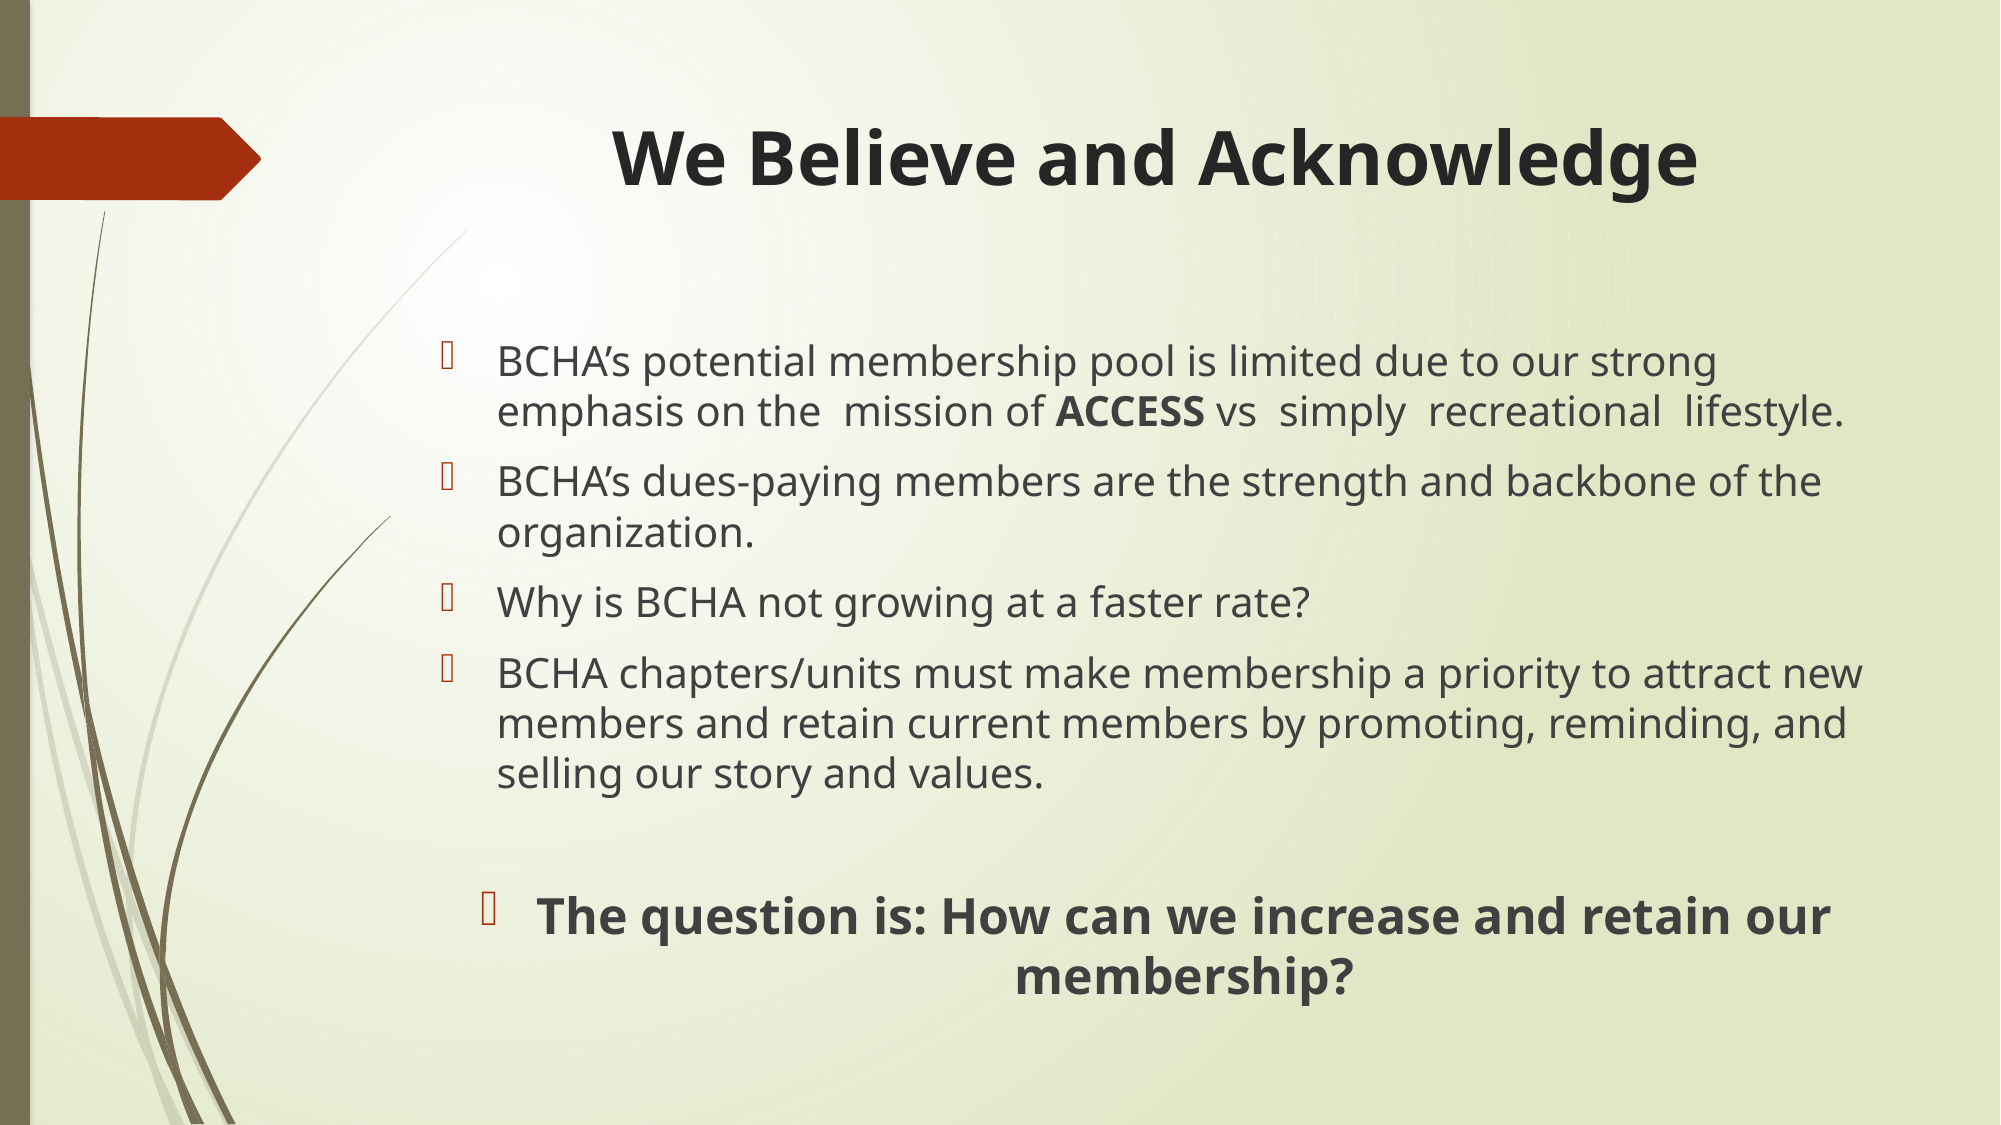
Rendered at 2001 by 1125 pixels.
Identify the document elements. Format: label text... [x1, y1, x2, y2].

list BCHA’s potential membership pool is limited due to our strong emphasis on the mission of ACCESS vs simply recreational lifestyle. BCHA’s dues-paying members are the strength and backbone of the organization. Why is BCHA not growing at a faster rate? BCHA chapters/units must make membership a priority to attract new members and retain current members by promoting, reminding, and selling our story and values. The question is: How can we increase and retain our membership? [425, 260, 1888, 1061]
title We Believe and Acknowledge [425, 102, 1888, 260]
